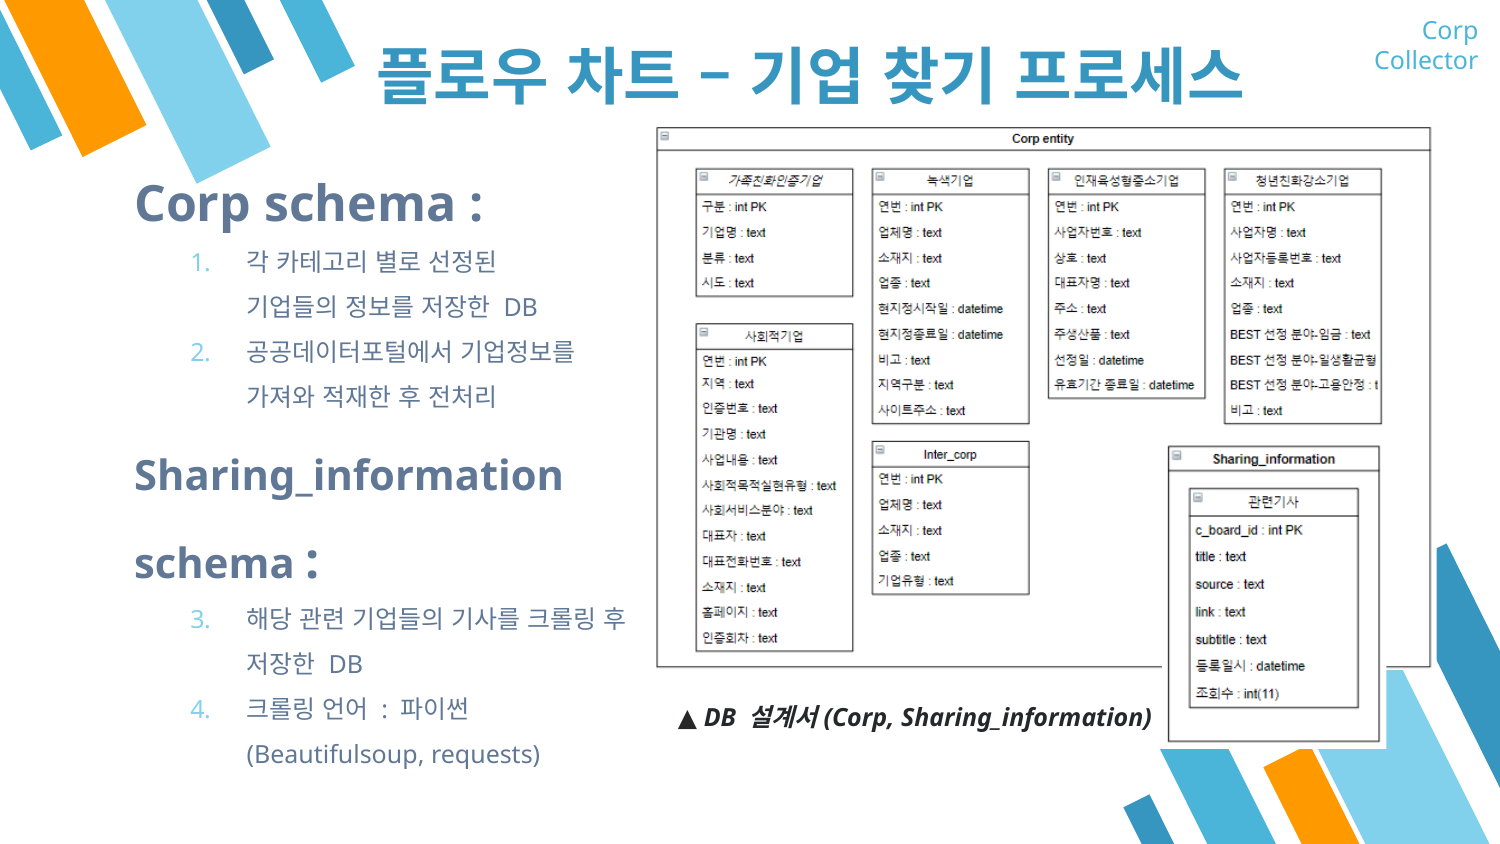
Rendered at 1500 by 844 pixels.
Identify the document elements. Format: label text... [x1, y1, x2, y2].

title 플로우 차트 – 기업 찾기 프로세스 [361, 14, 1400, 127]
text_box Corp schema : 각 카테고리 별로 선정된 기업들의 정보를 저장한 DB 공공데이터포털에서 기업정보를 가져와 적재한 후 전처리 Sharing_information schema : 해당 관련 기업들의 기사를 크롤링 후 저장한 DB 크롤링 언어 : 파이썬(Beautifulsoup, requests) [100, 126, 653, 843]
text_box ▲ DB 설계서(Corp, Sharing_information) [663, 694, 1156, 740]
picture [655, 126, 1437, 749]
slide_number Corp Collector [1306, 0, 1494, 65]
